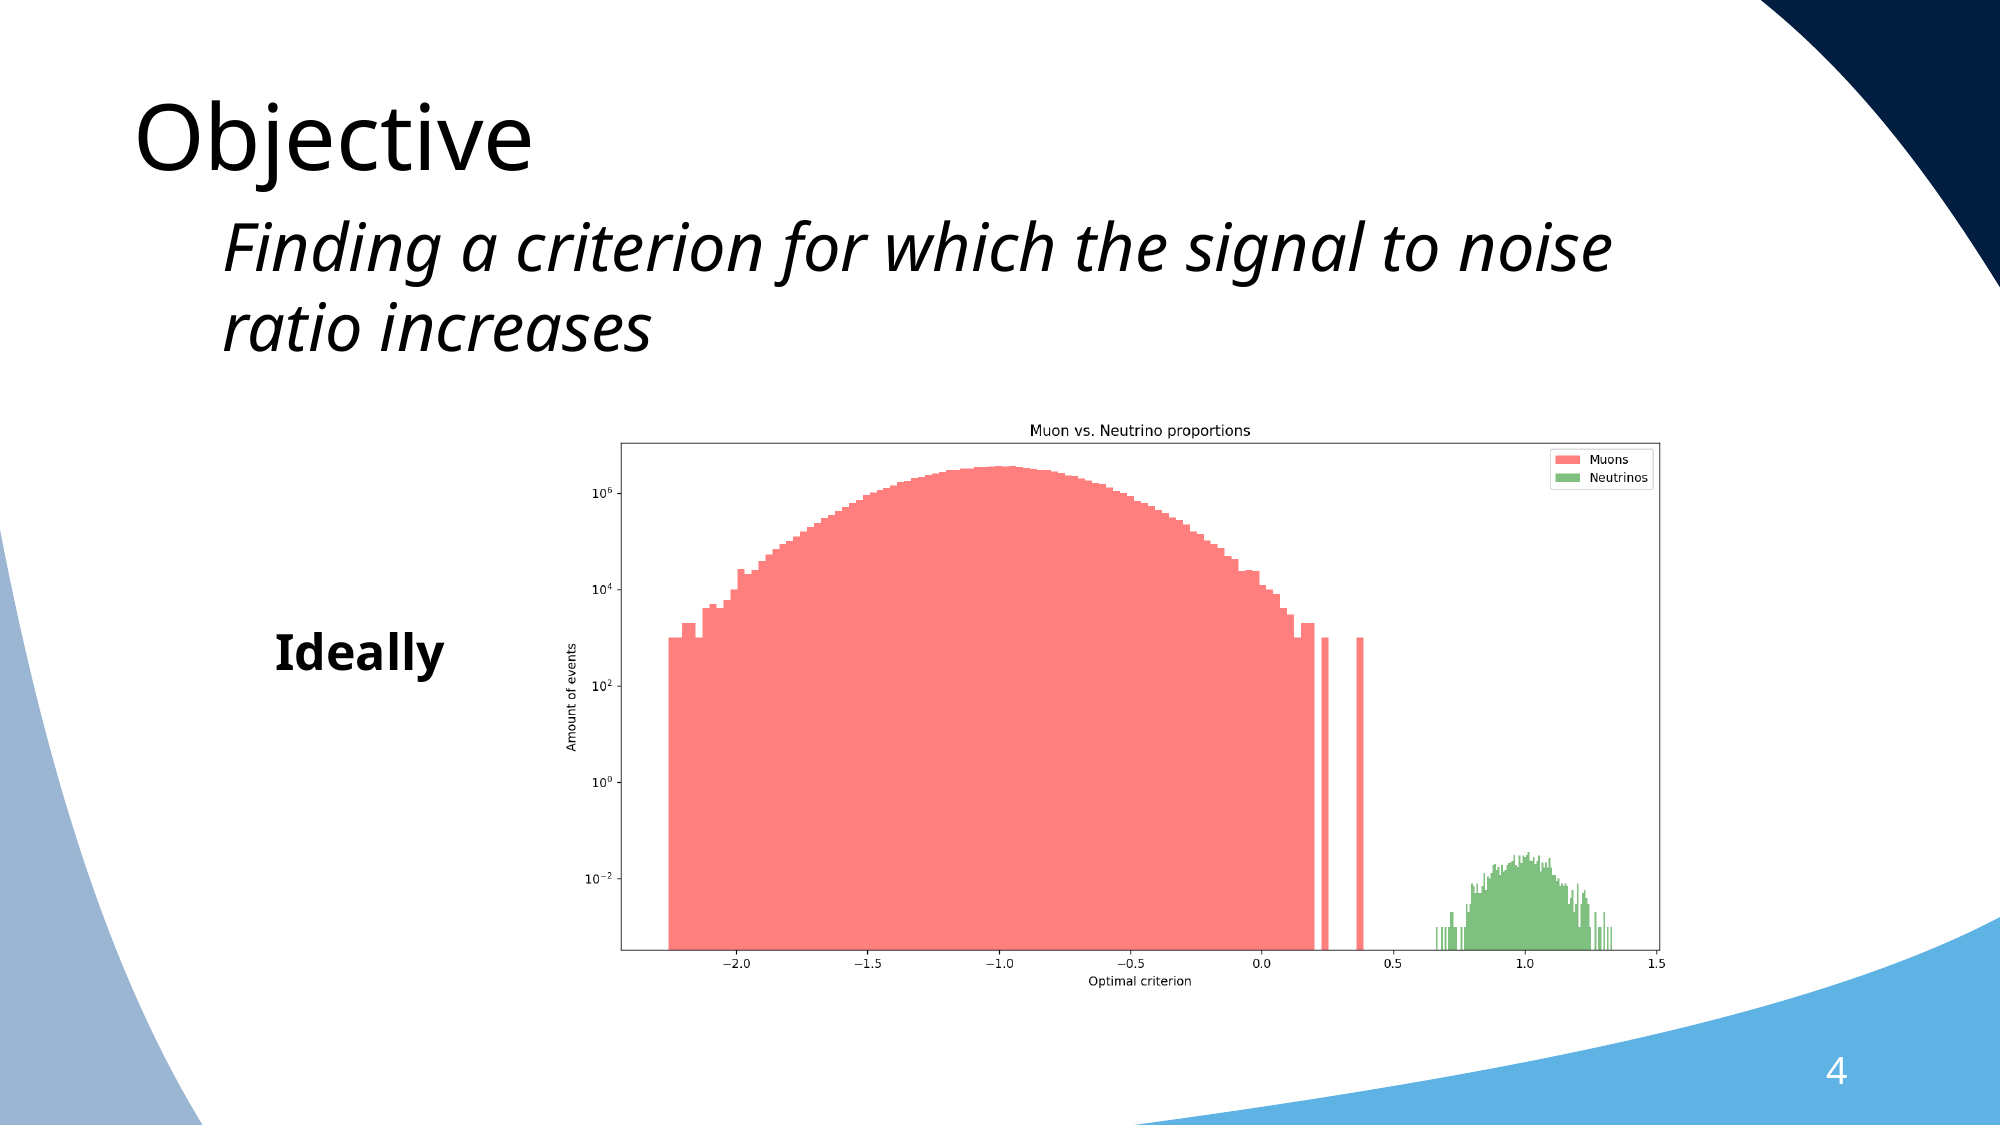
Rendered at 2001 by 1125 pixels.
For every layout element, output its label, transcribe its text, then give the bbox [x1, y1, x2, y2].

text_box [0, 524, 204, 1125]
text_box [1759, 0, 2000, 290]
text_box Finding a criterion for which the signal to noise ratio increases [207, 197, 1716, 373]
text_box [1126, 915, 2000, 1125]
slide_number 4 [1412, 1042, 1863, 1103]
picture [548, 411, 1740, 997]
text_box Objective [118, 71, 1677, 197]
text_box Ideally [260, 612, 548, 688]
